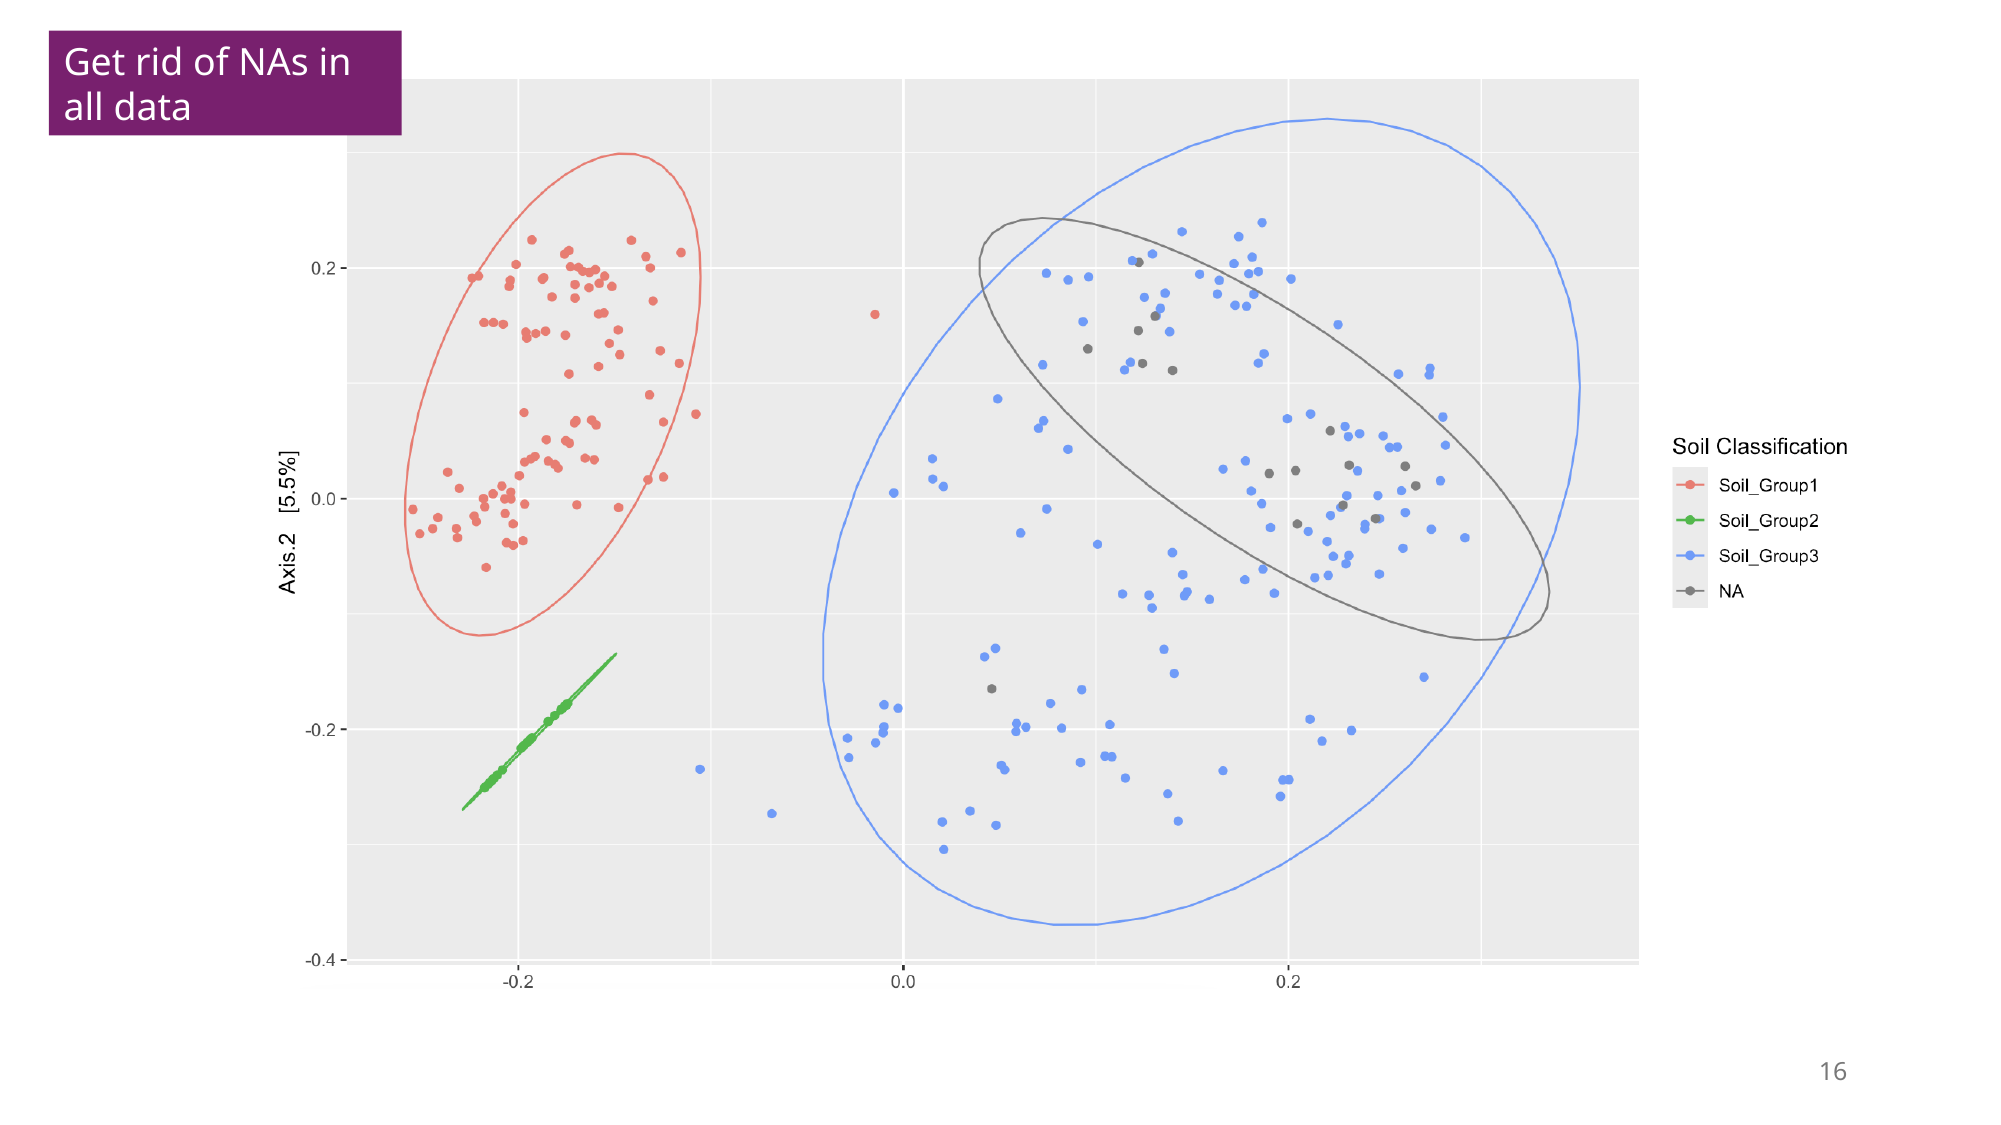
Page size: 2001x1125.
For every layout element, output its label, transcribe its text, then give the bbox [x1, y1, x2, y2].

text_box Get rid of NAs in all data [48, 30, 402, 136]
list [272, 70, 1863, 989]
slide_number 16 [1412, 1042, 1863, 1103]
